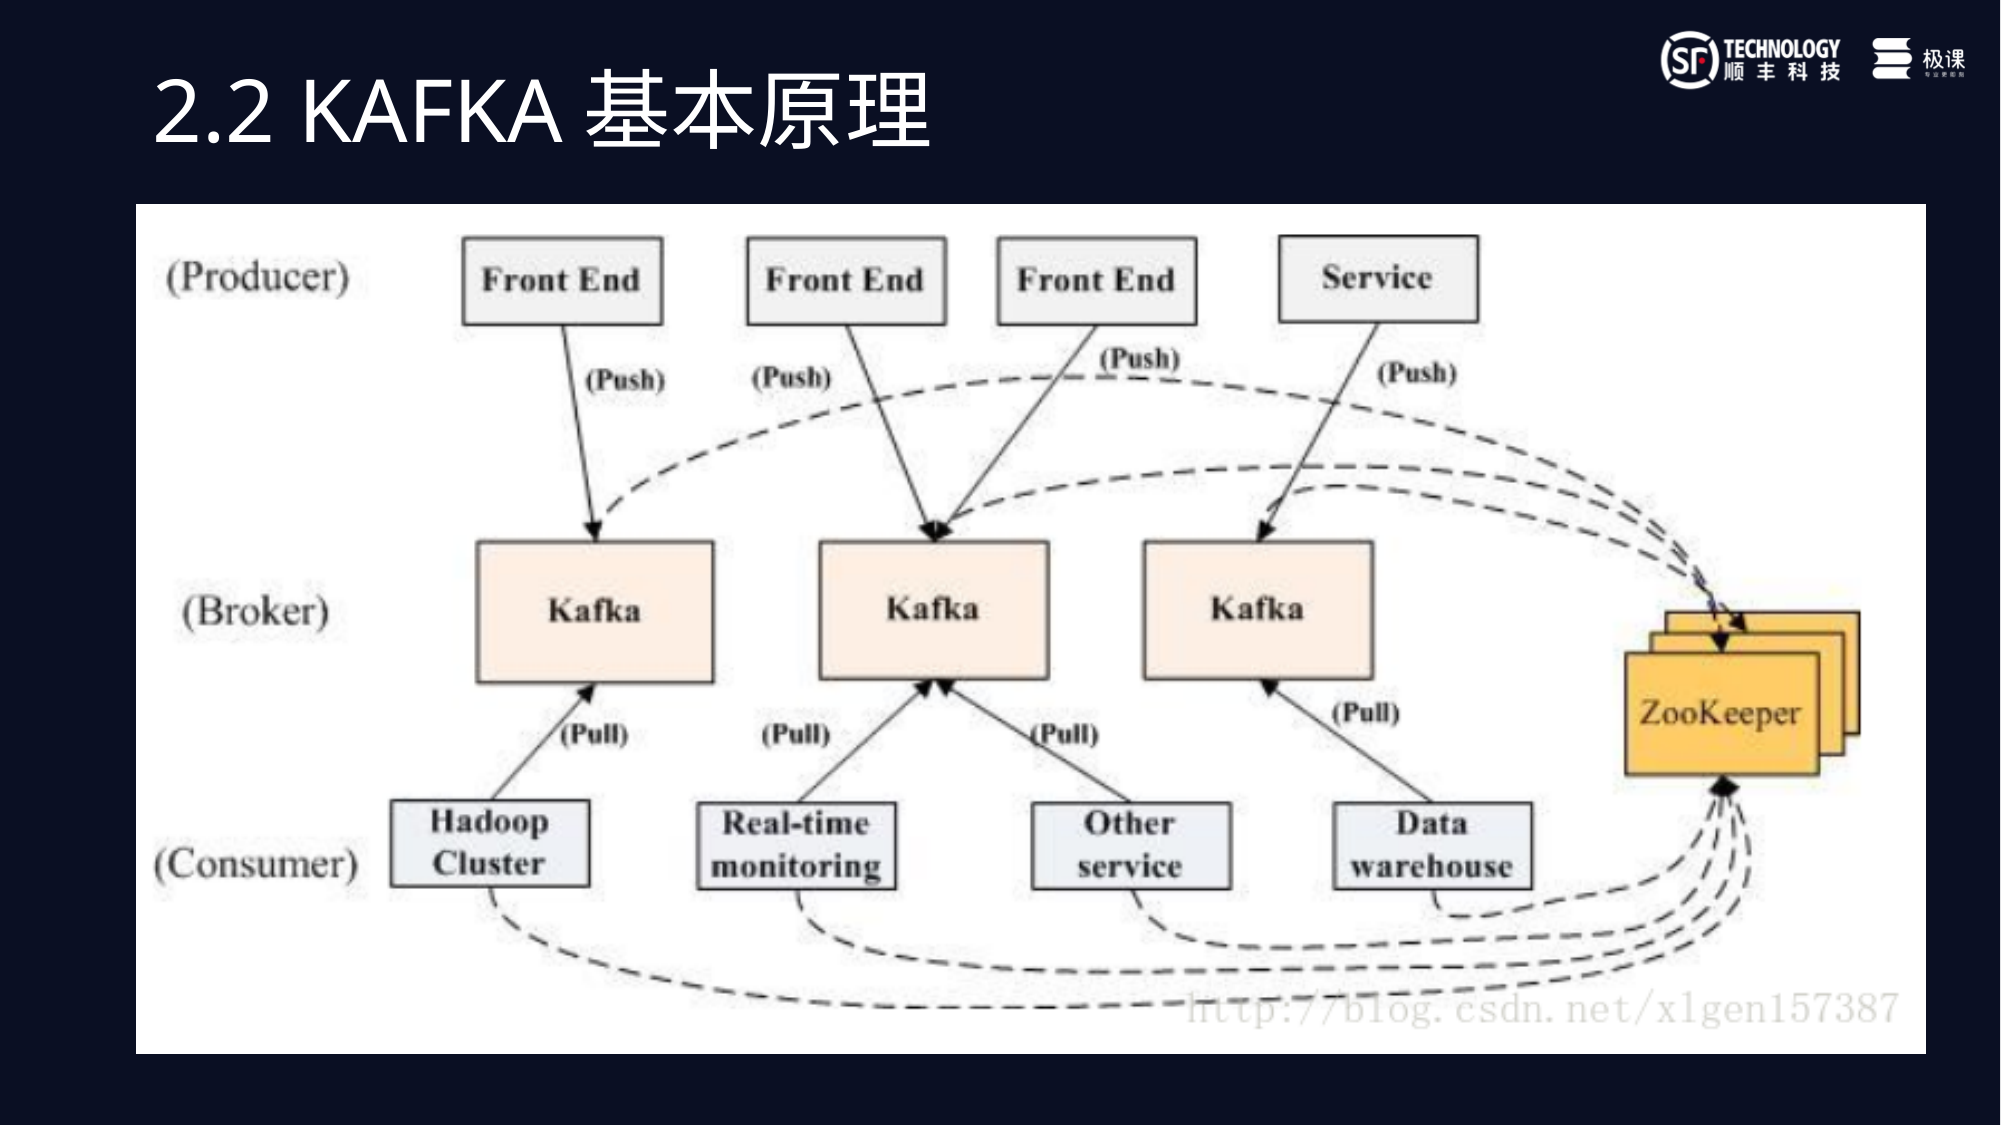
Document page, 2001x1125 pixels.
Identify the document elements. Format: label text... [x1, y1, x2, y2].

picture [0, 0, 2001, 1125]
title 2.2 KAFKA基本原理 [137, 59, 1467, 170]
